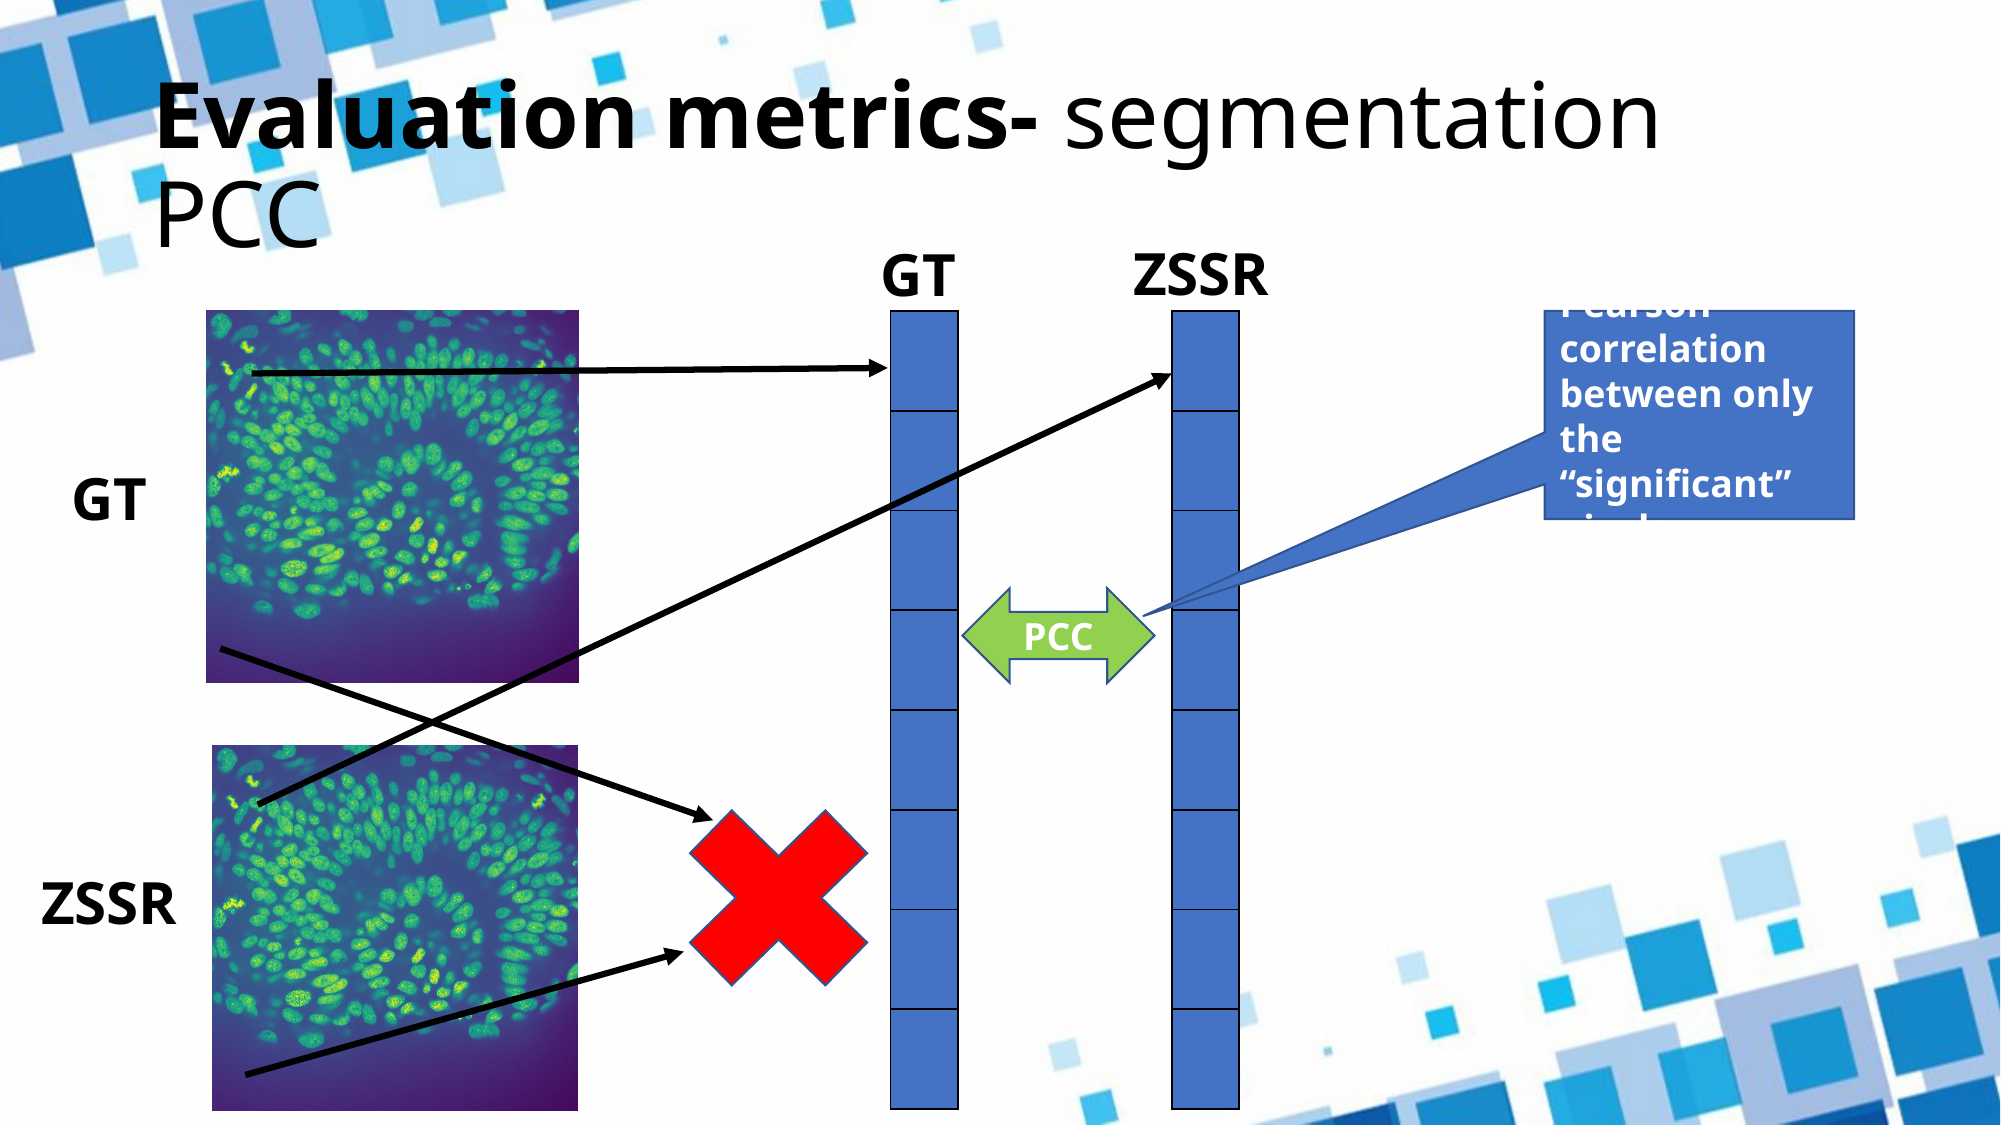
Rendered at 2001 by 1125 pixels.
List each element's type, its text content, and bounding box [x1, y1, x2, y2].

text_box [220, 648, 714, 821]
table_cell [1173, 811, 1238, 909]
table_cell [1173, 910, 1238, 1008]
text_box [251, 367, 888, 374]
text_box ZSSR [0, 851, 212, 952]
picture [0, 0, 2001, 1125]
text_box [688, 808, 869, 987]
text_box ZSSR [1058, 221, 1344, 322]
table_cell [1173, 511, 1238, 600]
text_box GT [775, 223, 1061, 324]
table_header [891, 312, 957, 373]
table_cell [891, 811, 957, 909]
title Evaluation metrics- segmentation PCC [137, 59, 1863, 278]
table_cell [1173, 587, 1238, 609]
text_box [257, 373, 1172, 805]
table_cell [891, 1010, 957, 1108]
table_cell [891, 910, 957, 1008]
table_cell [1173, 1010, 1238, 1108]
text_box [245, 951, 684, 1075]
table_cell [1173, 711, 1238, 809]
text_box Pearson correlation between only the “significant” pixels [1172, 309, 1856, 608]
table_cell [1173, 611, 1238, 709]
table_header [1173, 312, 1238, 410]
table_cell [1173, 412, 1238, 510]
table_cell [891, 805, 957, 809]
text_box GT [0, 446, 206, 547]
